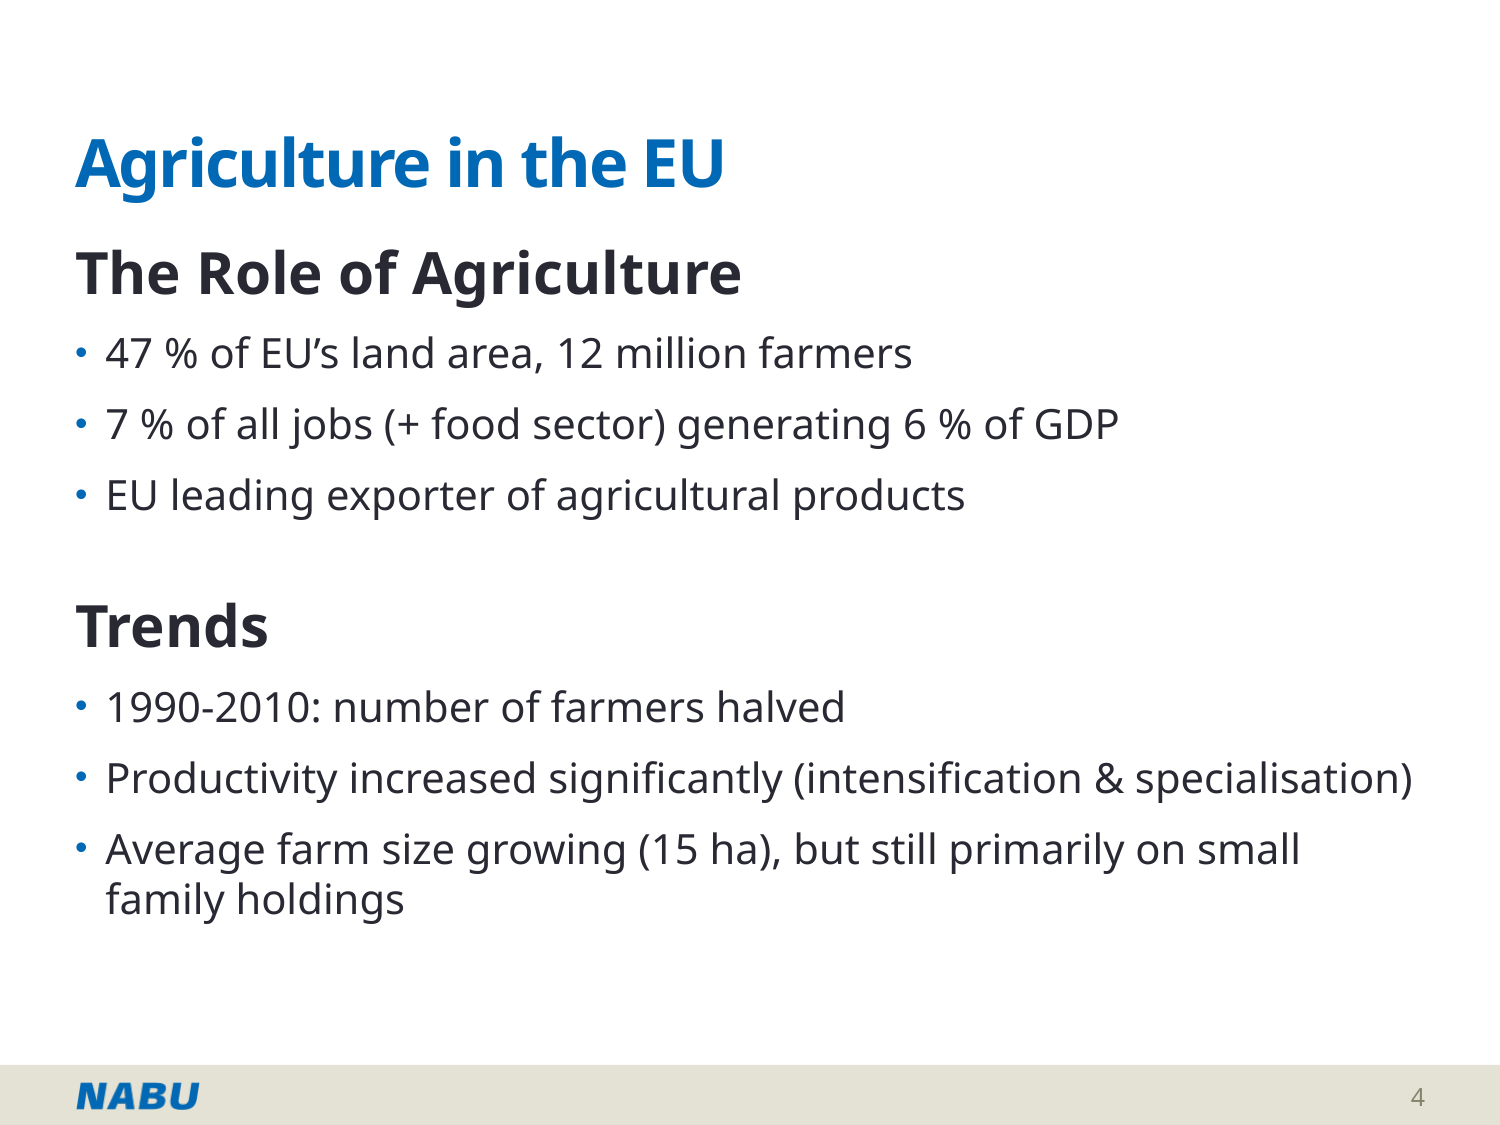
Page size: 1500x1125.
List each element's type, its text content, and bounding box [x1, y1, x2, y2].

picture [75, 1081, 201, 1111]
list The Role of Agriculture 47 % of EU’s land area, 12 million farmers 7 % of all jobs (+ food sector) generating 6 % of GDP EU leading exporter of agricultural products Trends 1990-2010: number of farmers halved Productivity increased significantly (intensification & specialisation) Average farm size growing (15 ha), but still primarily on small family holdings [75, 236, 1425, 1011]
slide_number 4 [1340, 1086, 1425, 1116]
title Agriculture in the EU [75, 39, 1425, 202]
